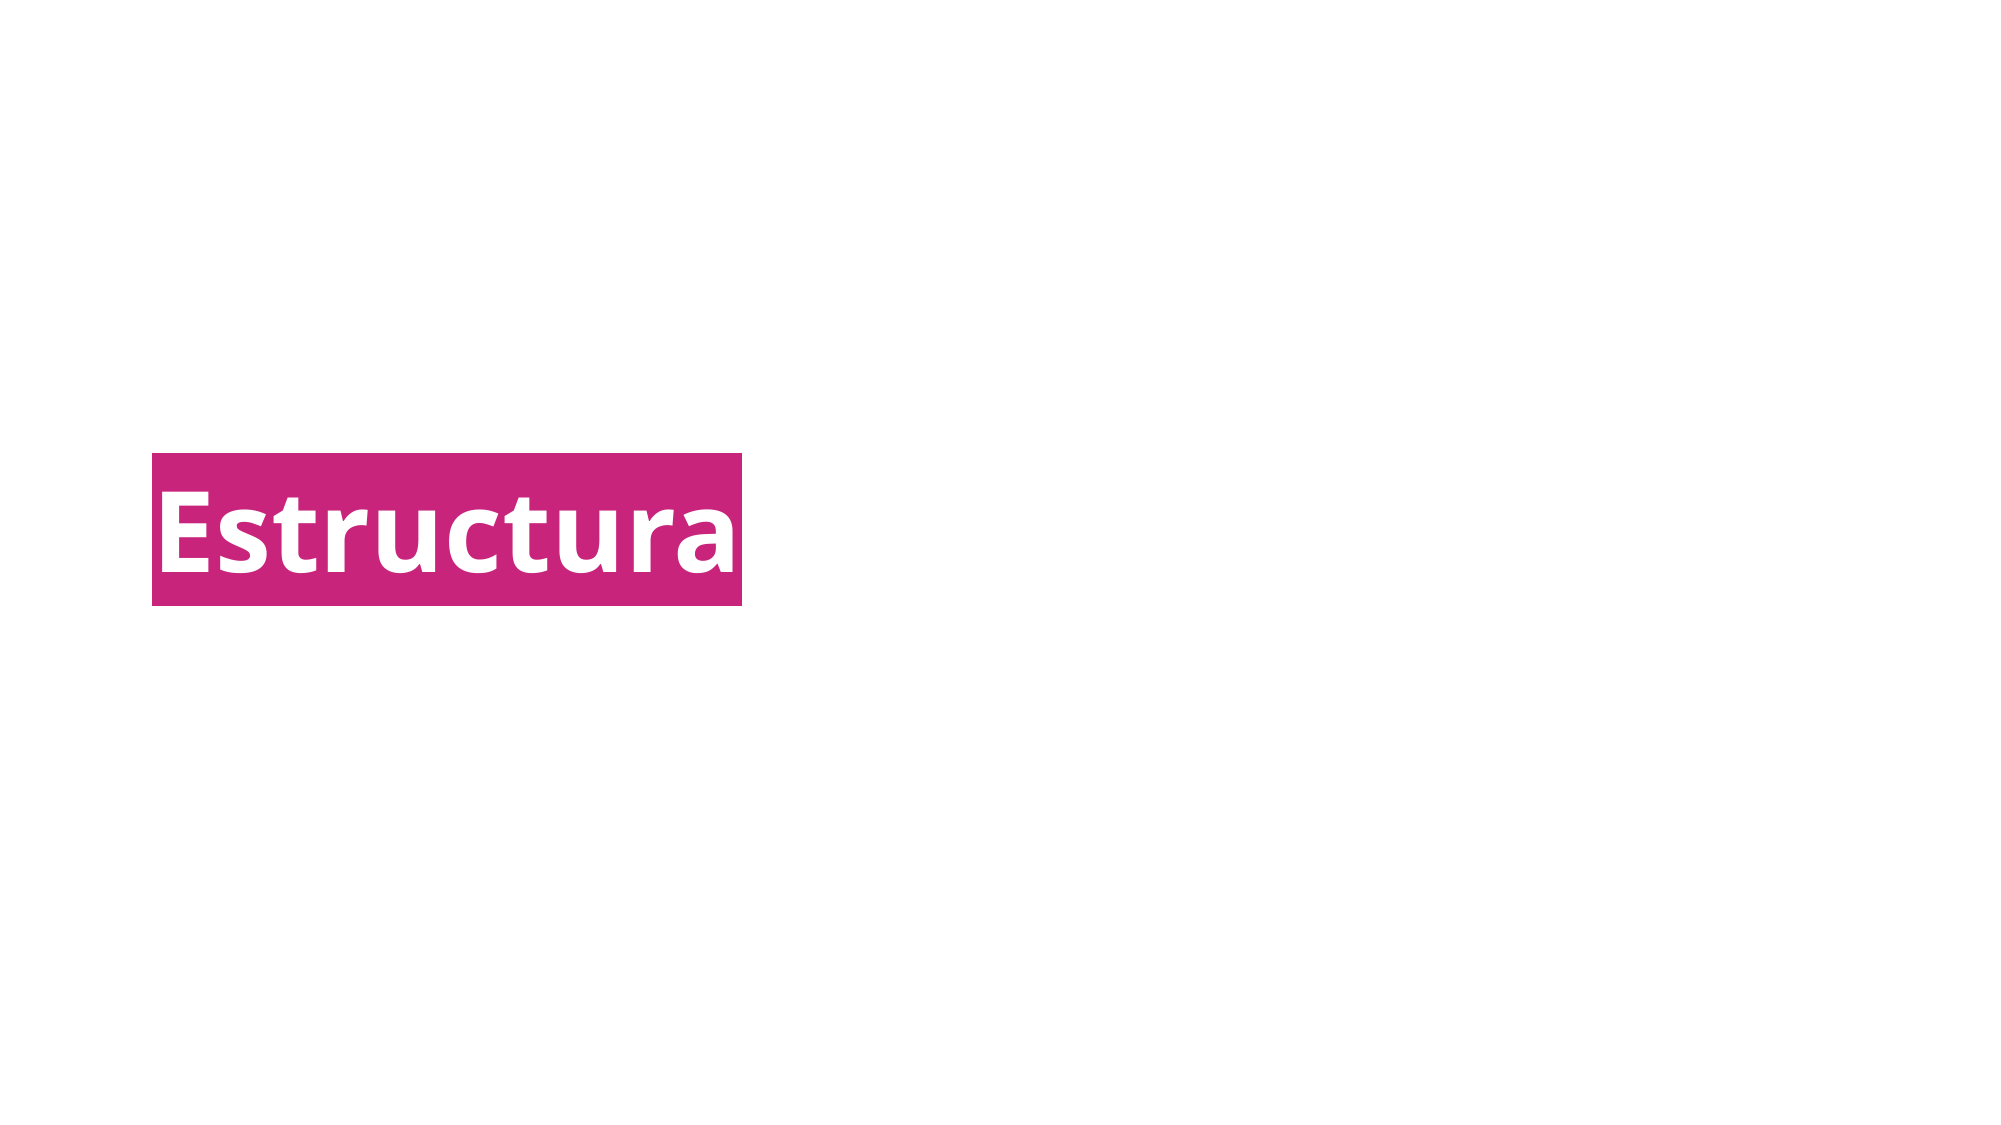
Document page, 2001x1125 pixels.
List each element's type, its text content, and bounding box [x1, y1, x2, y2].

list Estructura [137, 59, 1863, 1014]
